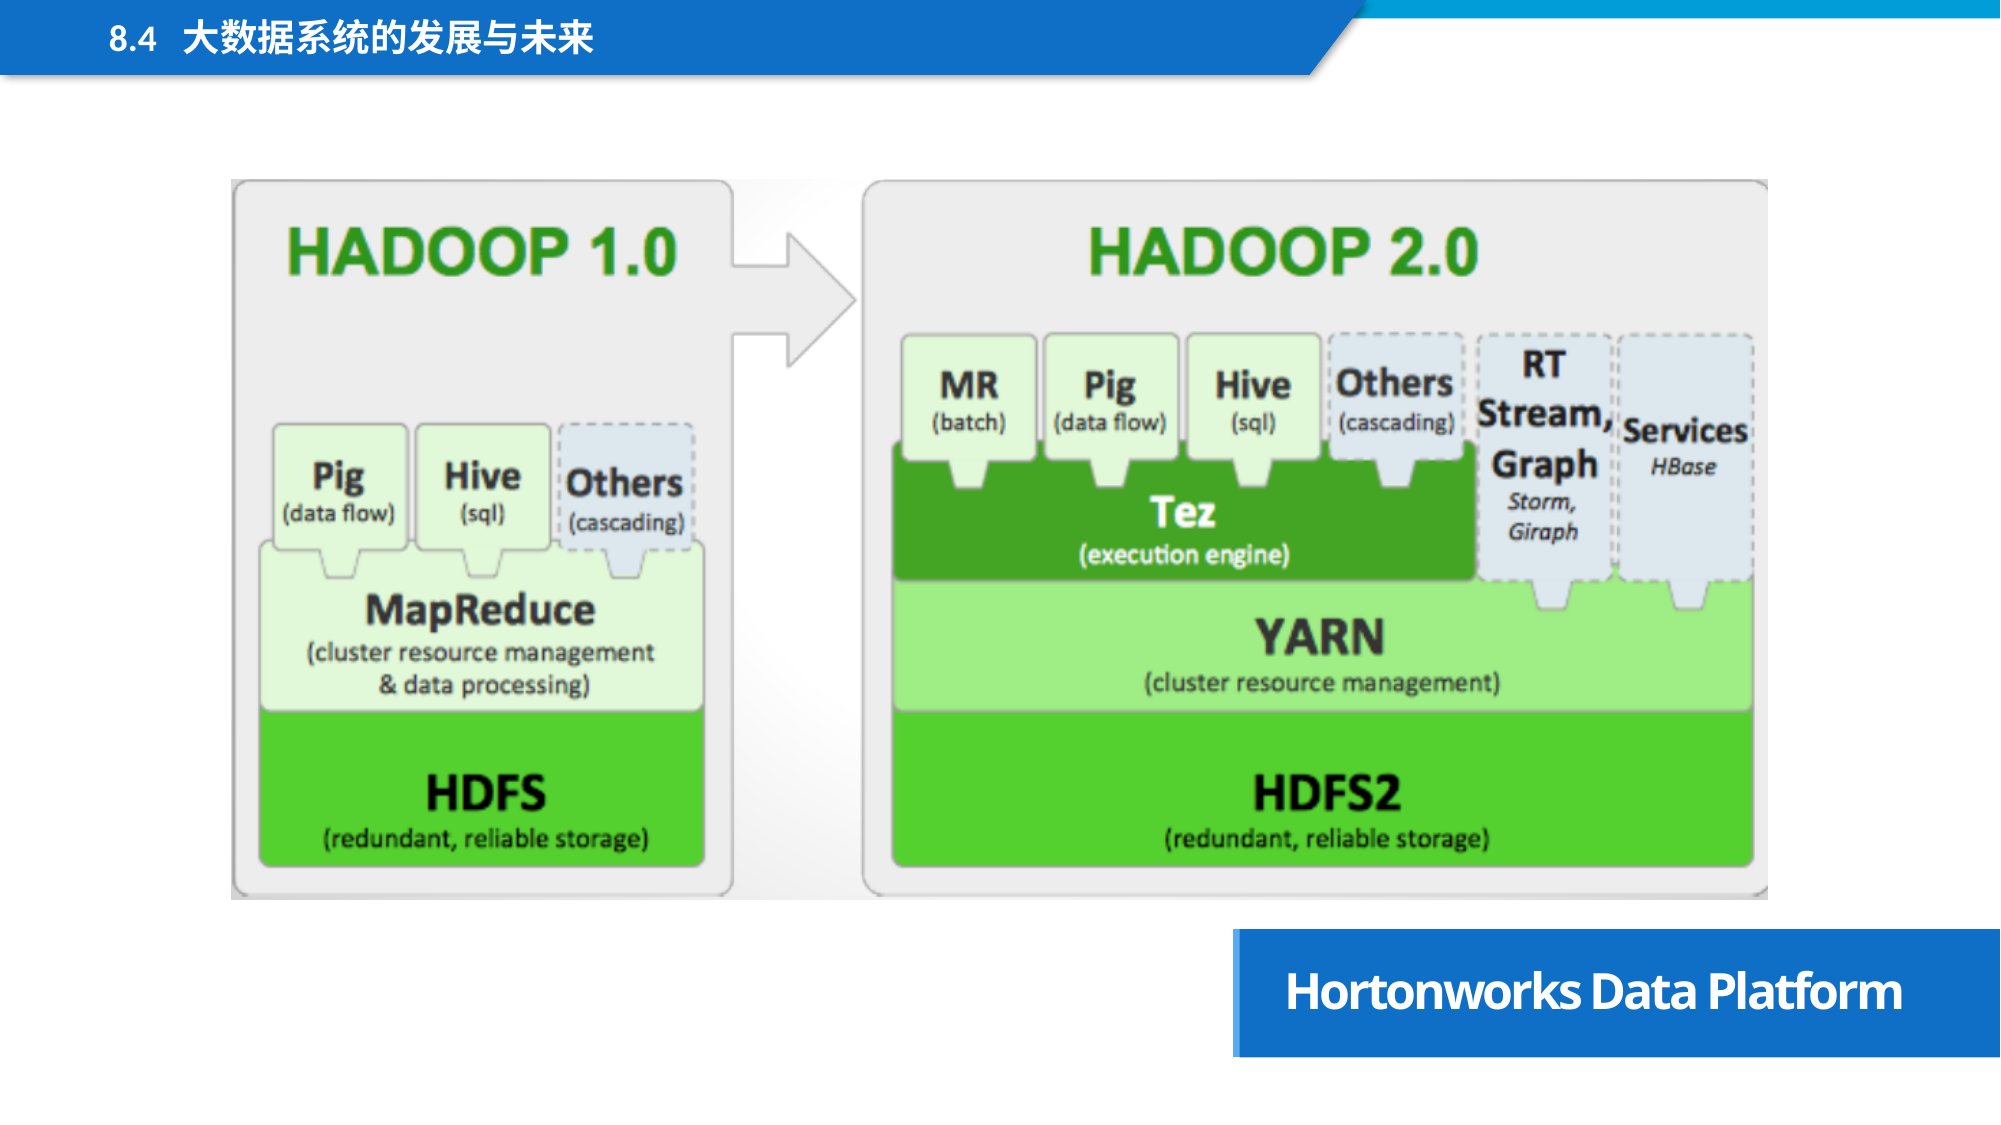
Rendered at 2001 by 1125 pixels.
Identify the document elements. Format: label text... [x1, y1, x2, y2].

picture [231, 179, 1769, 900]
list Hortonworks Data Platform [1239, 929, 2000, 1058]
list 8.4 大数据系统的发展与未来 [93, 11, 1138, 68]
